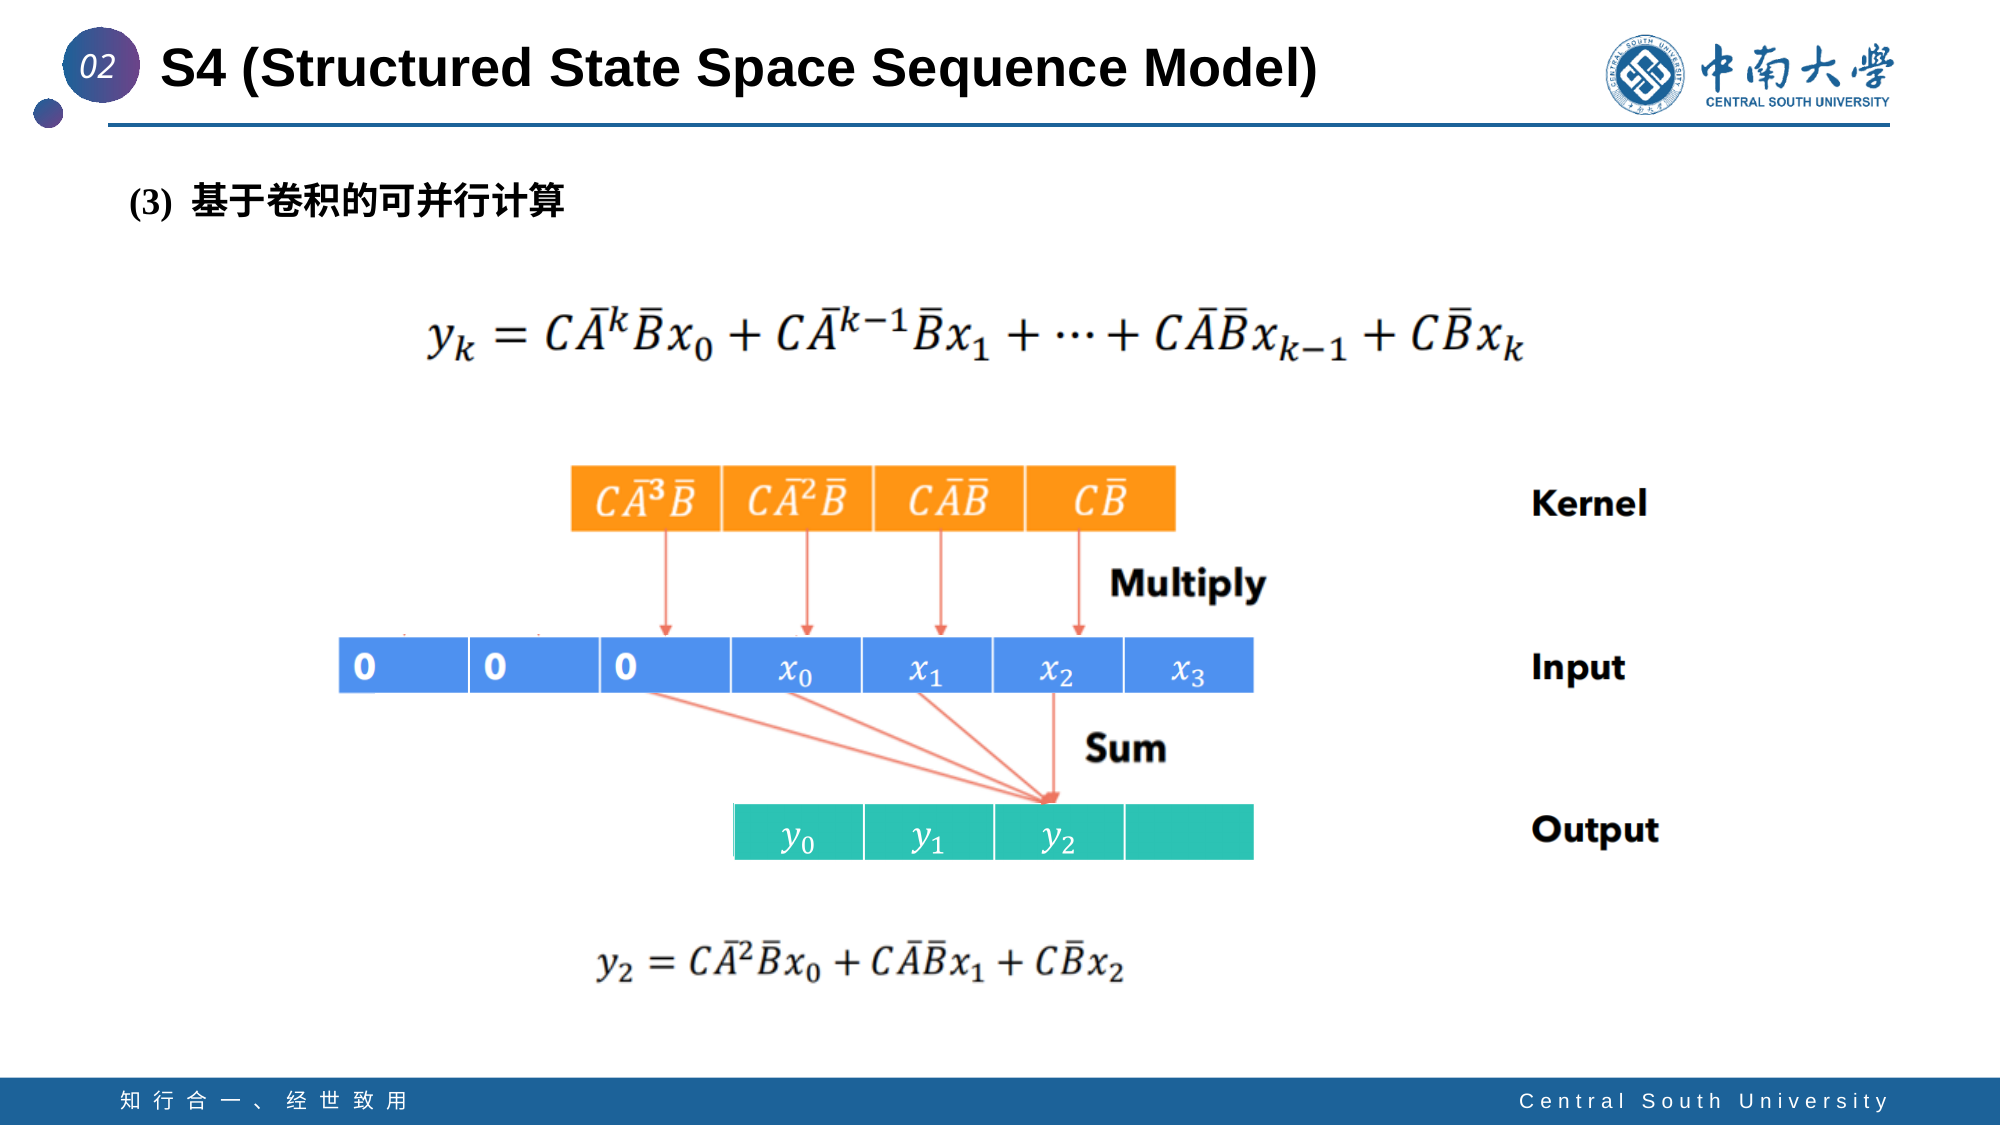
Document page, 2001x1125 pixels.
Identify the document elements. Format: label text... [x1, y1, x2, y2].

text_box [0, 1077, 2000, 1125]
picture [268, 434, 1732, 998]
text_box 知行合一、经世致用 [105, 1080, 423, 1120]
text_box S4 (Structured State Space Sequence Model) [160, 26, 1482, 106]
picture [412, 274, 1562, 390]
text_box Central South University [1504, 1080, 1902, 1120]
picture [1595, 28, 1907, 121]
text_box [33, 26, 153, 128]
text_box (3) 基于卷积的可并行计算 [114, 169, 582, 230]
